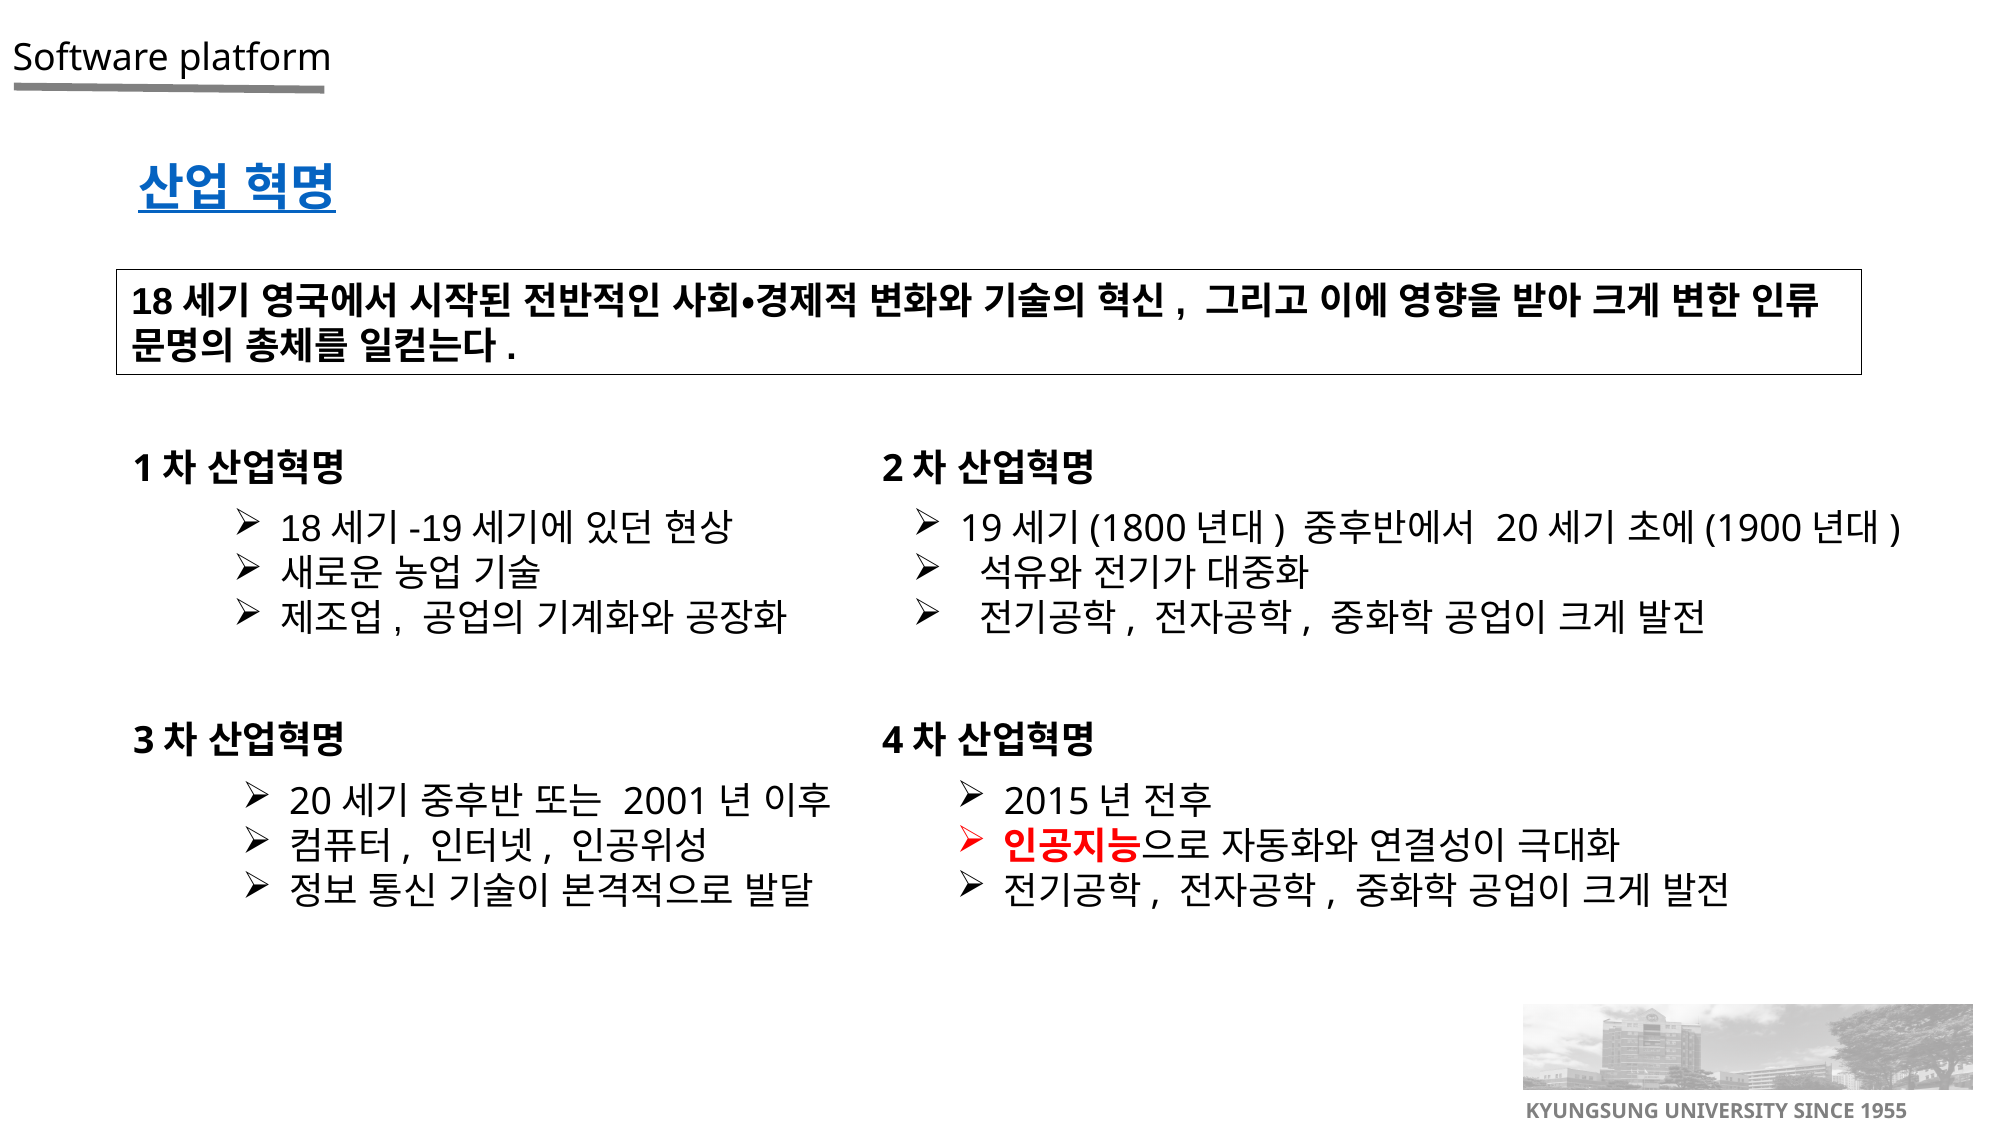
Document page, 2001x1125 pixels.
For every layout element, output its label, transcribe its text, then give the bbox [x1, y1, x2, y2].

text_box 3차 산업혁명 [118, 708, 362, 769]
text_box 19세기(1800년대) 중후반에서 20세기 초에(1900년대) 석유와 전기가 대중화 전기공학, 전자공학, 중화학 공업이 크게 발전 [898, 496, 1916, 647]
text_box 18세기 영국에서 시작된 전반적인 사회・경제적 변화와 기술의 혁신, 그리고 이에 영향을 받아 크게 변한 인류 문명의 총체를 일컫는다. [116, 269, 1862, 375]
text_box 18세기-19세기에 있던 현상 새로운 농업 기술 제조업, 공업의 기계화와 공장화 [218, 496, 804, 647]
text_box 2015년 전후 인공지능으로 자동화와 연결성이 극대화 전기공학, 전자공학, 중화학 공업이 크게 발전 [942, 769, 1747, 919]
text_box 1차 산업혁명 [117, 436, 361, 496]
text_box 2차 산업혁명 [867, 436, 1111, 496]
text_box 4차 산업혁명 [867, 708, 1111, 769]
text_box 산업 혁명 [123, 148, 352, 236]
text_box 20세기 중후반 또는 2001년 이후 컴퓨터, 인터넷, 인공위성 정보 통신 기술이 본격적으로 발달 [227, 769, 847, 920]
